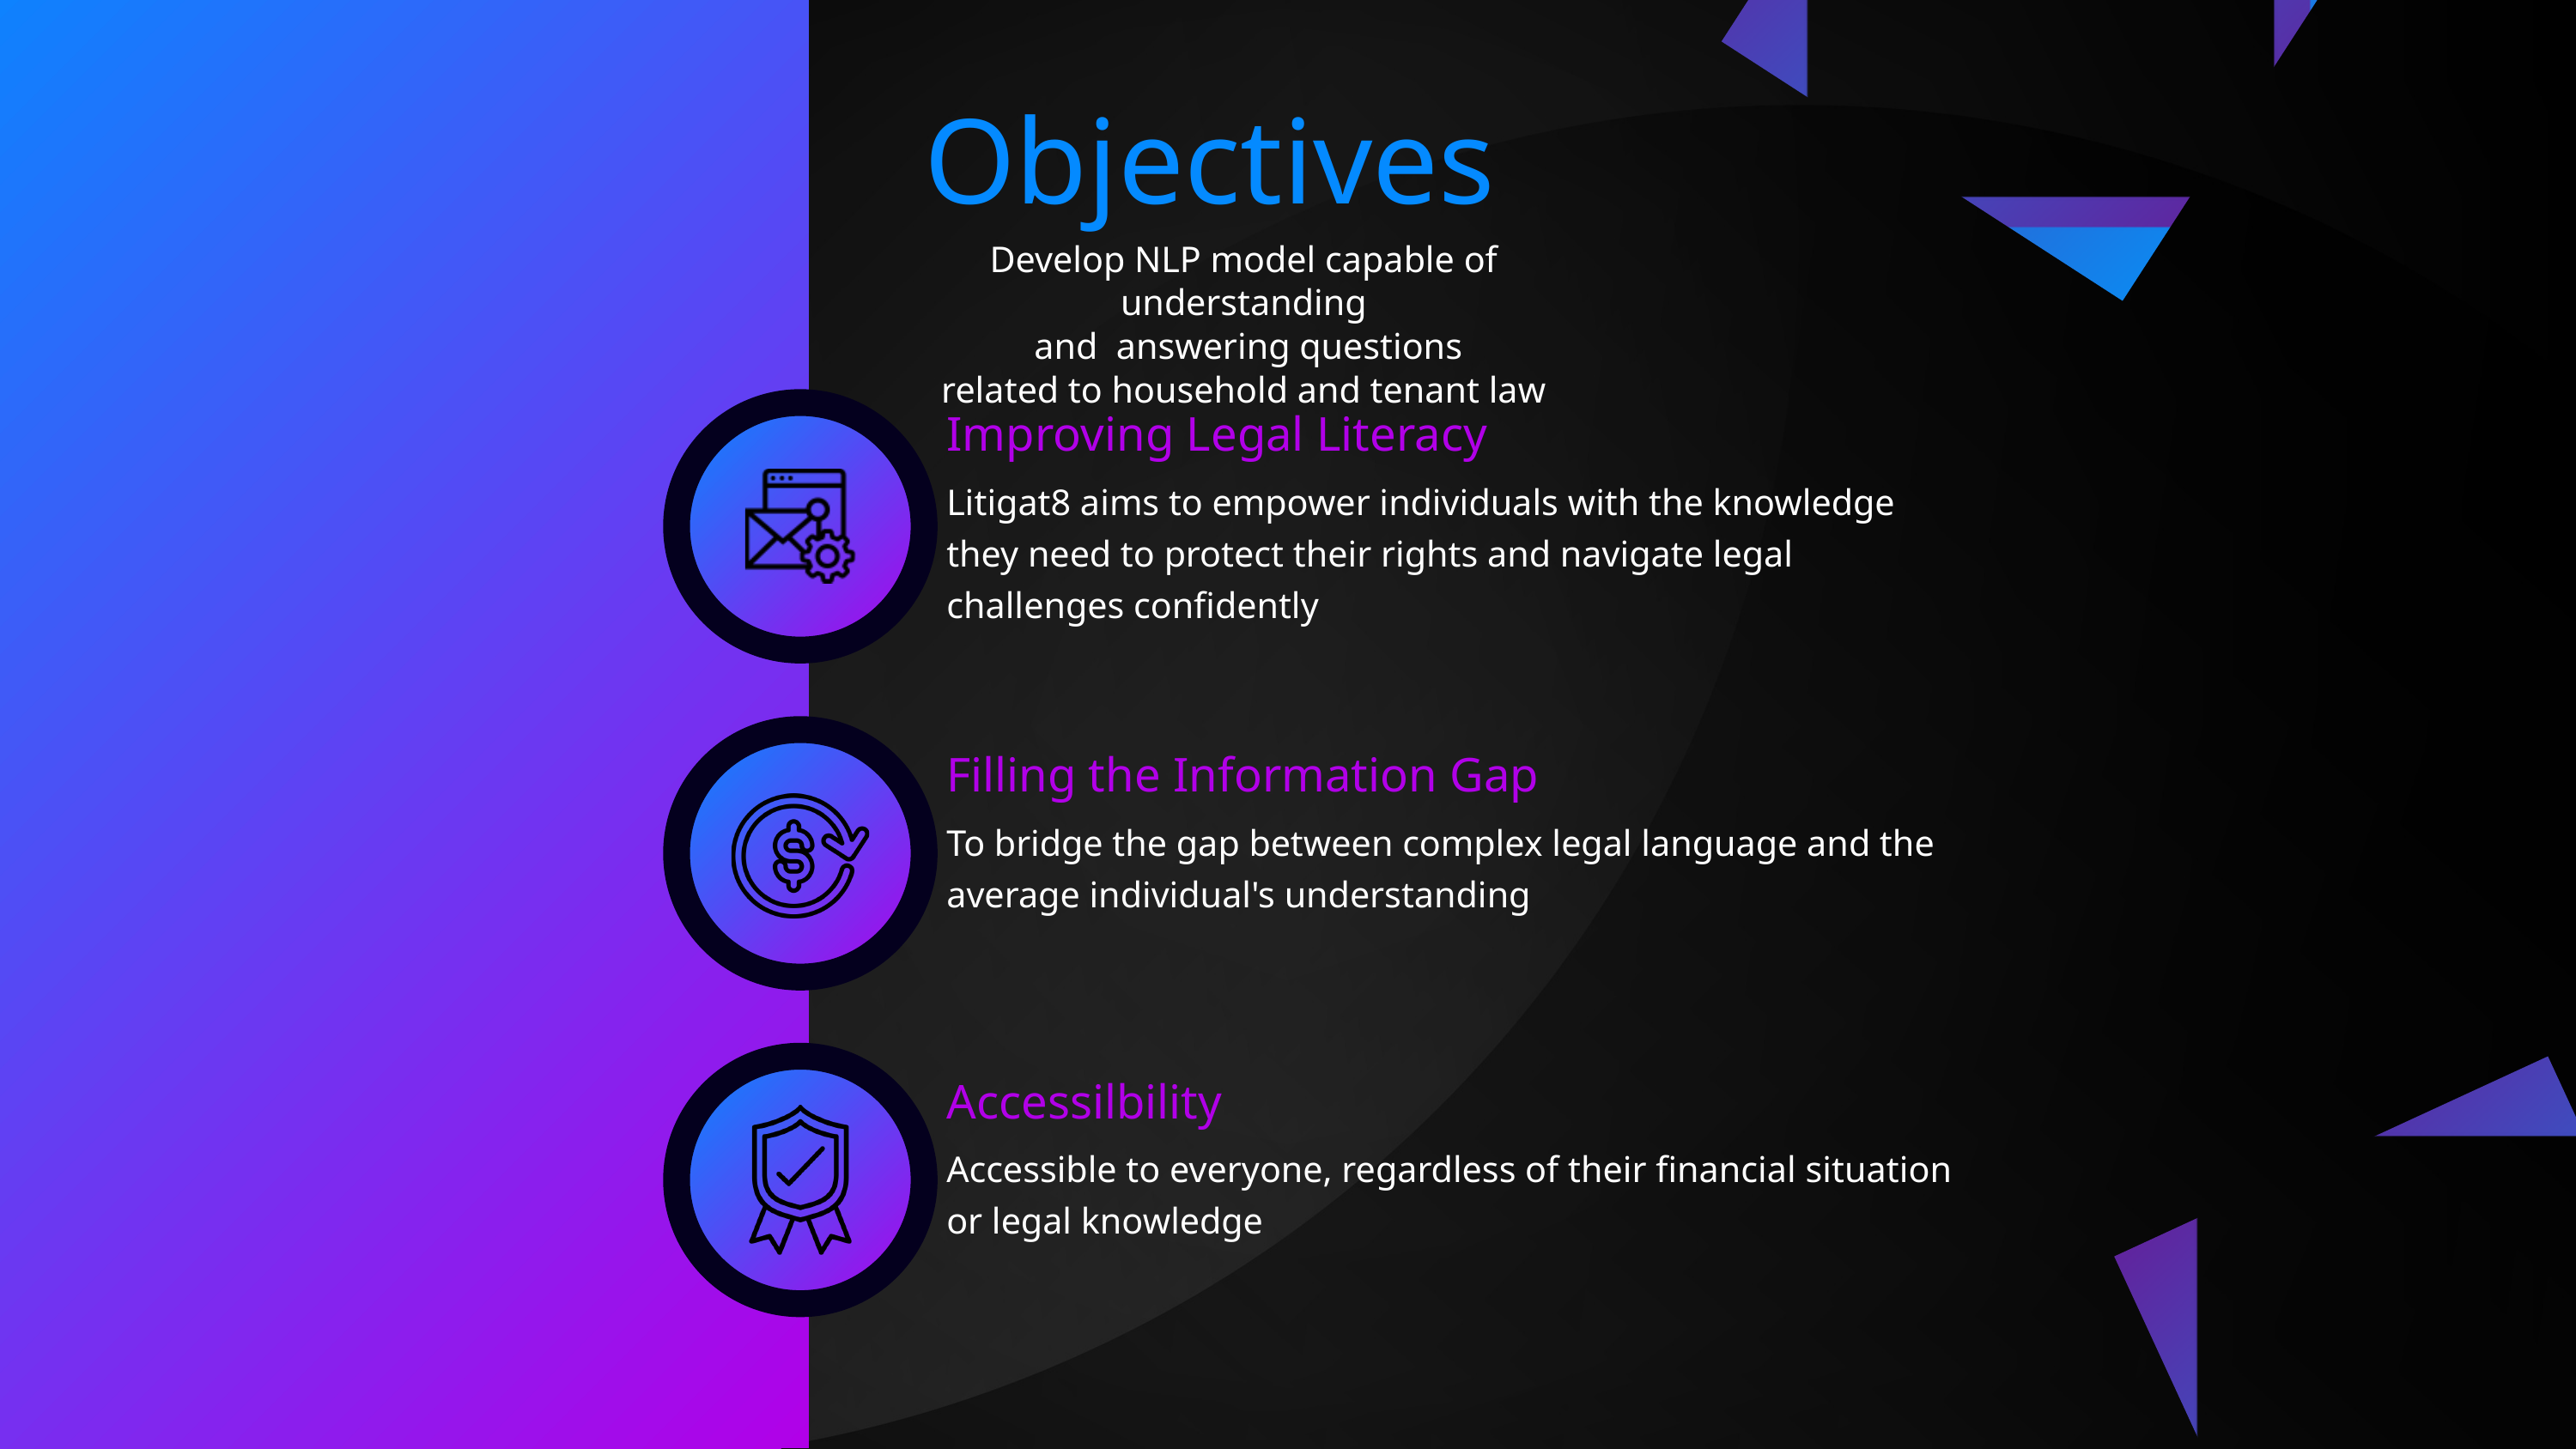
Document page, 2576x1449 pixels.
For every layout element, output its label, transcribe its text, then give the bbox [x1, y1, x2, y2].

text_box Objectives [924, 64, 1677, 227]
text_box Accessilbility [946, 1063, 1564, 1128]
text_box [676, 402, 925, 651]
text_box [2114, 1056, 2576, 1449]
text_box Litigat8 aims to empower individuals with the knowledge they need to protect their rights and navigate legal challenges confidently [946, 470, 1960, 626]
text_box Improving Legal Literacy [946, 396, 1654, 461]
text_box [1721, 0, 2318, 301]
text_box Develop NLP model capable of understanding and answering questions related to household and tenant law [869, 235, 1619, 410]
text_box Filling the Information Gap [946, 736, 1753, 802]
text_box To bridge the gap between complex legal language and the average individual's understanding [946, 811, 1960, 915]
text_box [676, 1056, 925, 1304]
text_box Accessible to everyone, regardless of their financial situation or legal knowledge [946, 1137, 1960, 1242]
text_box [676, 729, 925, 978]
text_box [812, 0, 2576, 1449]
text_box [0, 0, 810, 1449]
